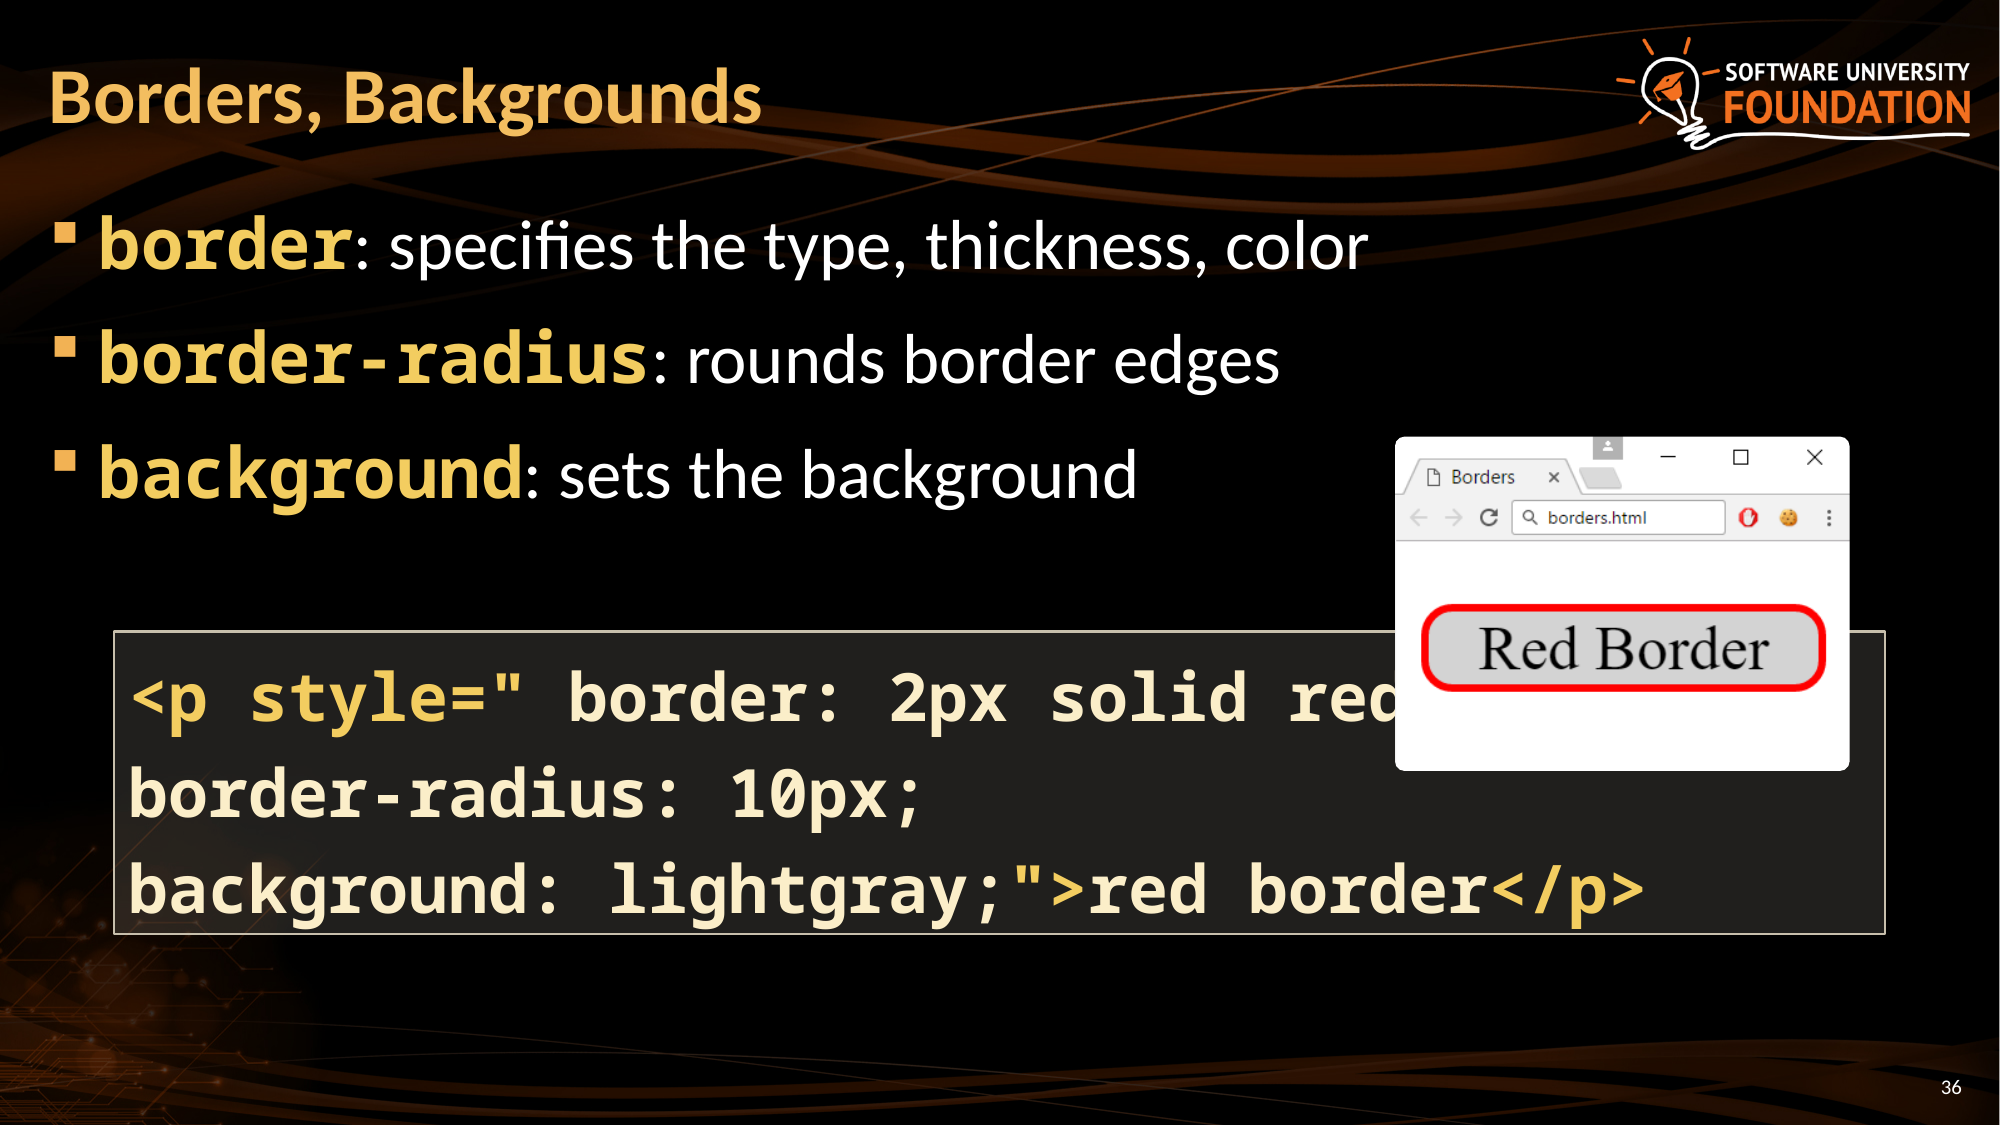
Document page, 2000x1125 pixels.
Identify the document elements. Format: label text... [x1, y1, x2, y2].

picture [0, 0, 2000, 1125]
list border: specifies the type, thickness, color border-radius: rounds border edges background: sets the background [31, 188, 1968, 1103]
slide_number 36 [1897, 1070, 1968, 1103]
title Borders, Backgrounds [30, 6, 1602, 189]
text_box <p style=" border: 2px solid red; border-radius: 10px; background: lightgray;">red border</p> [114, 631, 1886, 934]
